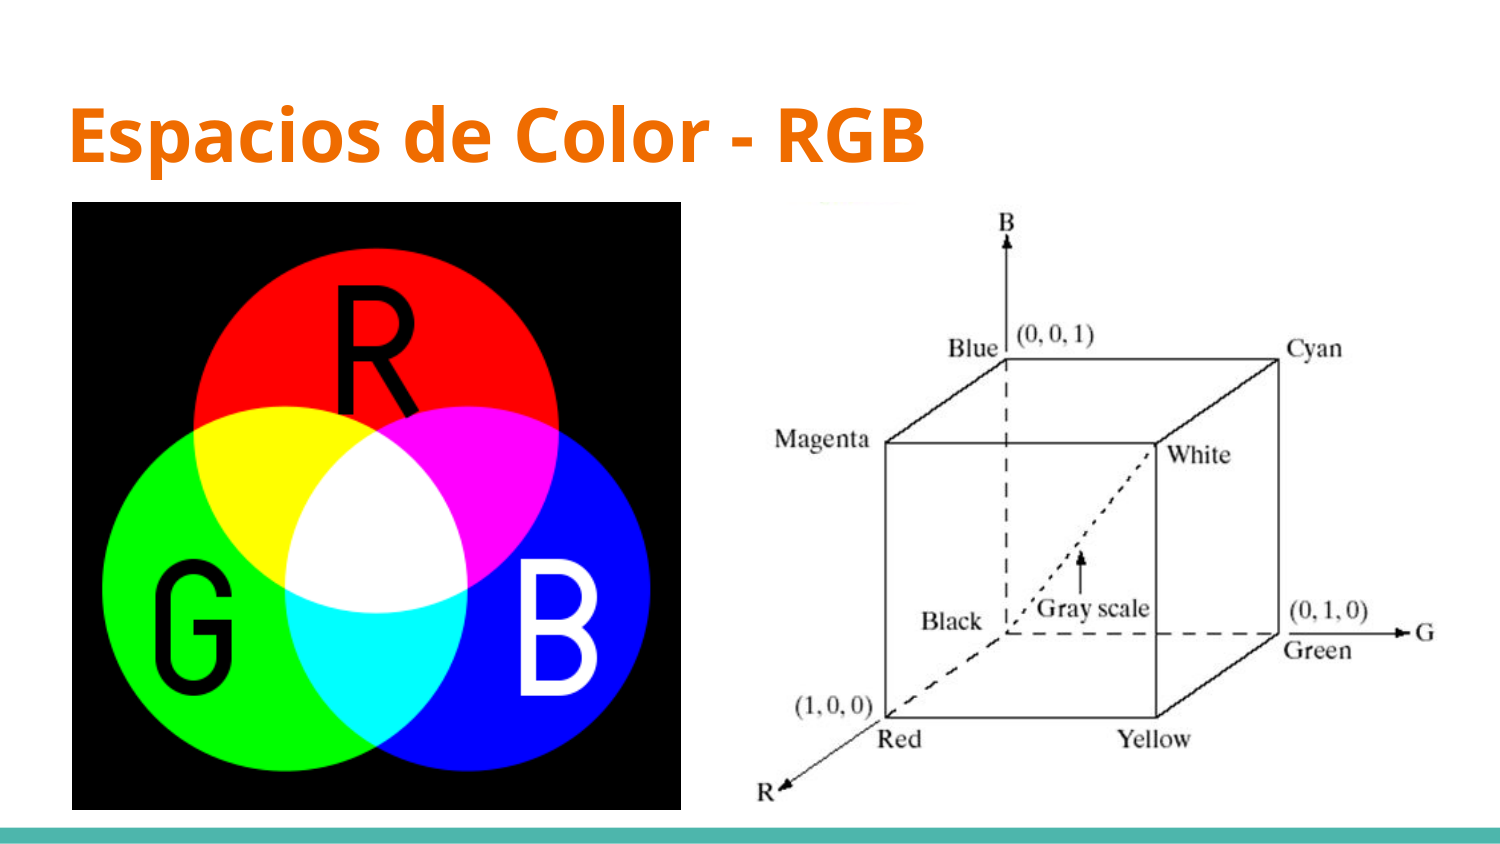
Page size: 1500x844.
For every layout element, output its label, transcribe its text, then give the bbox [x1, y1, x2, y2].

picture [749, 202, 1445, 811]
title Espacios de Color - RGB [51, 72, 1449, 189]
picture [72, 202, 681, 811]
